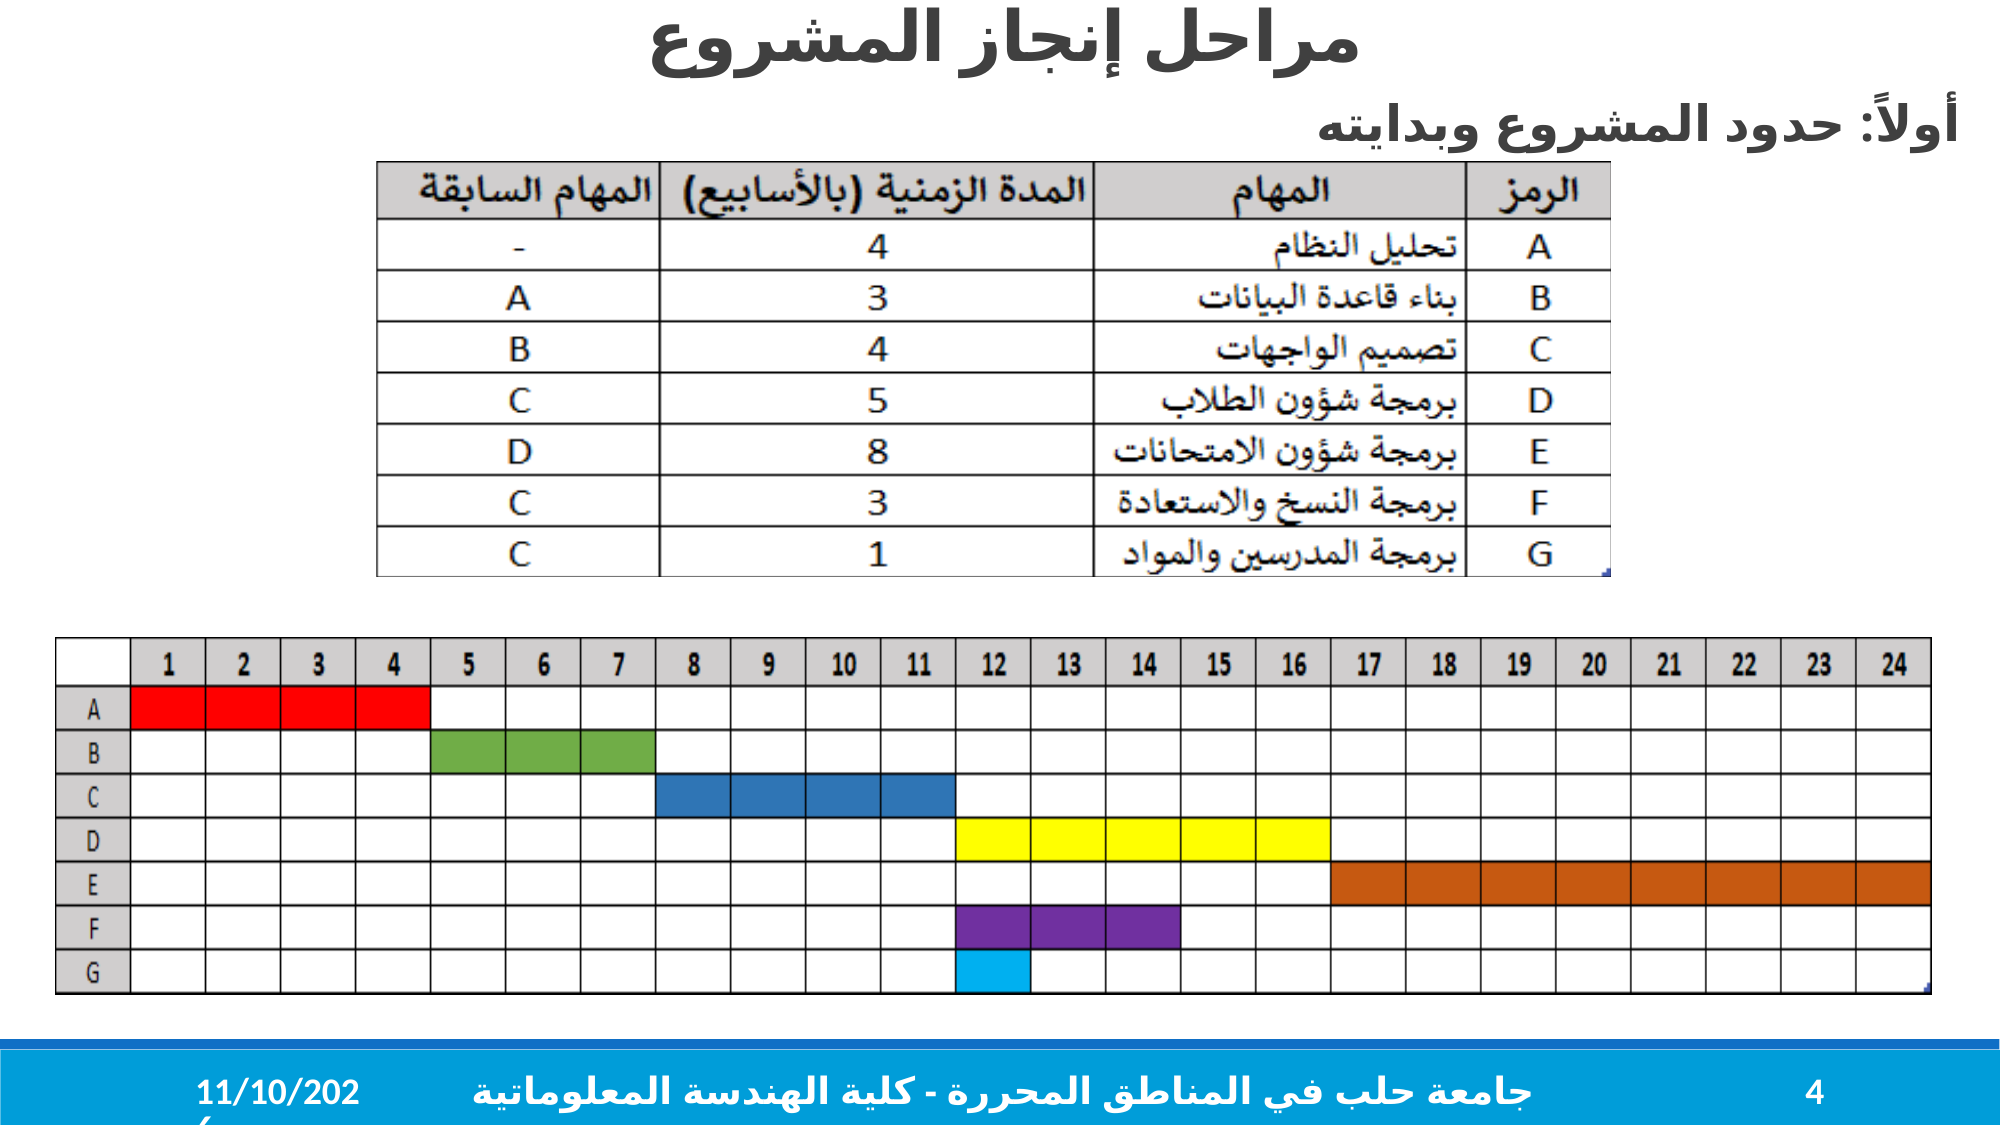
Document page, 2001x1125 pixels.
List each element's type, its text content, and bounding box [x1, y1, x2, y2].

title مراحل إنجاز المشروع [180, 0, 1830, 84]
slide_number 4 [1693, 1059, 1840, 1120]
picture [54, 636, 1933, 996]
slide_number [180, 1059, 377, 1120]
picture [375, 161, 1612, 577]
list أولاً: حدود المشروع وبدايته [0, 83, 2000, 1042]
footer جامعة حلب في المناطق المحررة - كلية الهندسة المعلوماتية [402, 1059, 1653, 1120]
